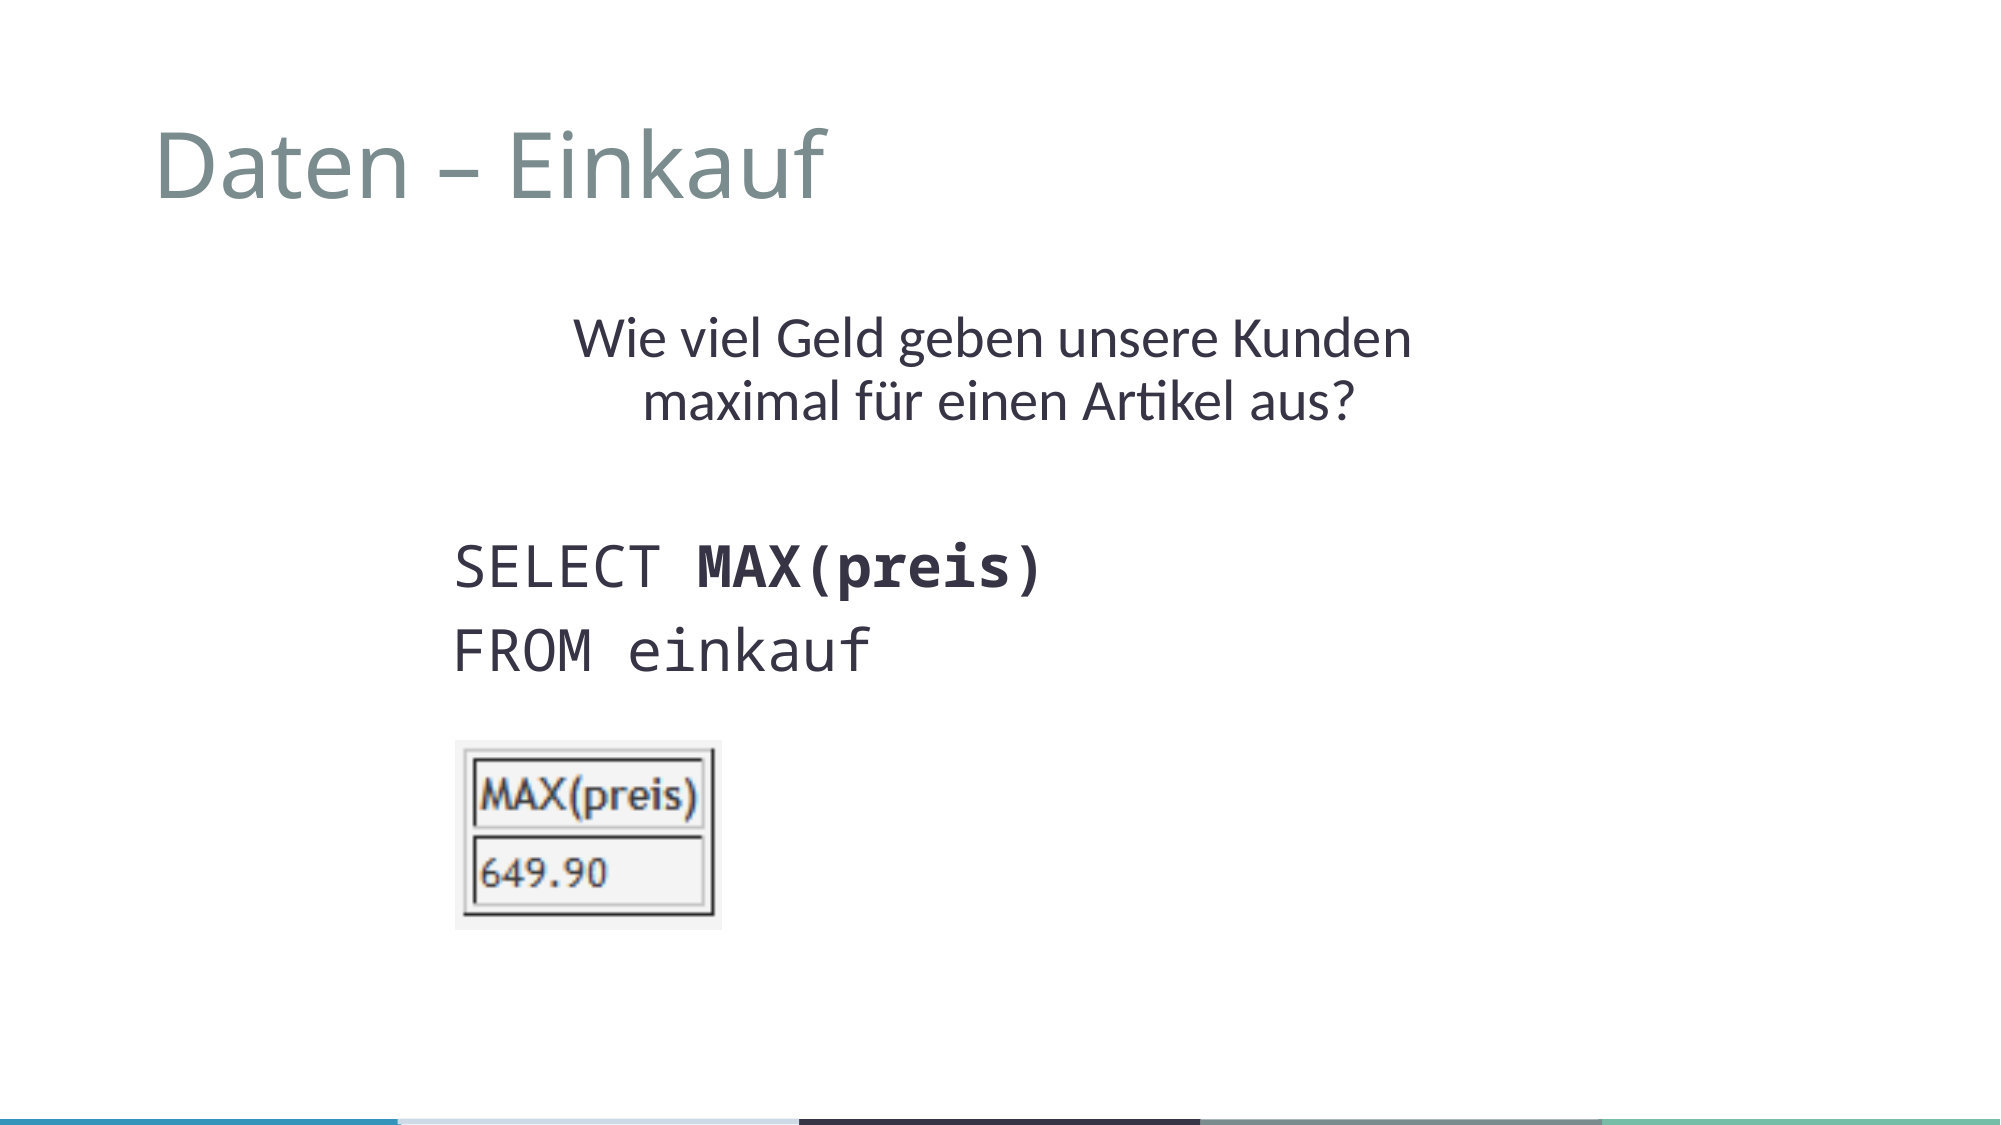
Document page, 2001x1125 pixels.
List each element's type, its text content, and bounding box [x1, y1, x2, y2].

title Daten – Einkauf [137, 59, 1863, 278]
picture [455, 740, 722, 930]
list Wie viel Geld geben unsere Kunden maximal für einen Artikel aus? SELECT MAX(preis) FROM einkauf [137, 299, 1863, 1014]
